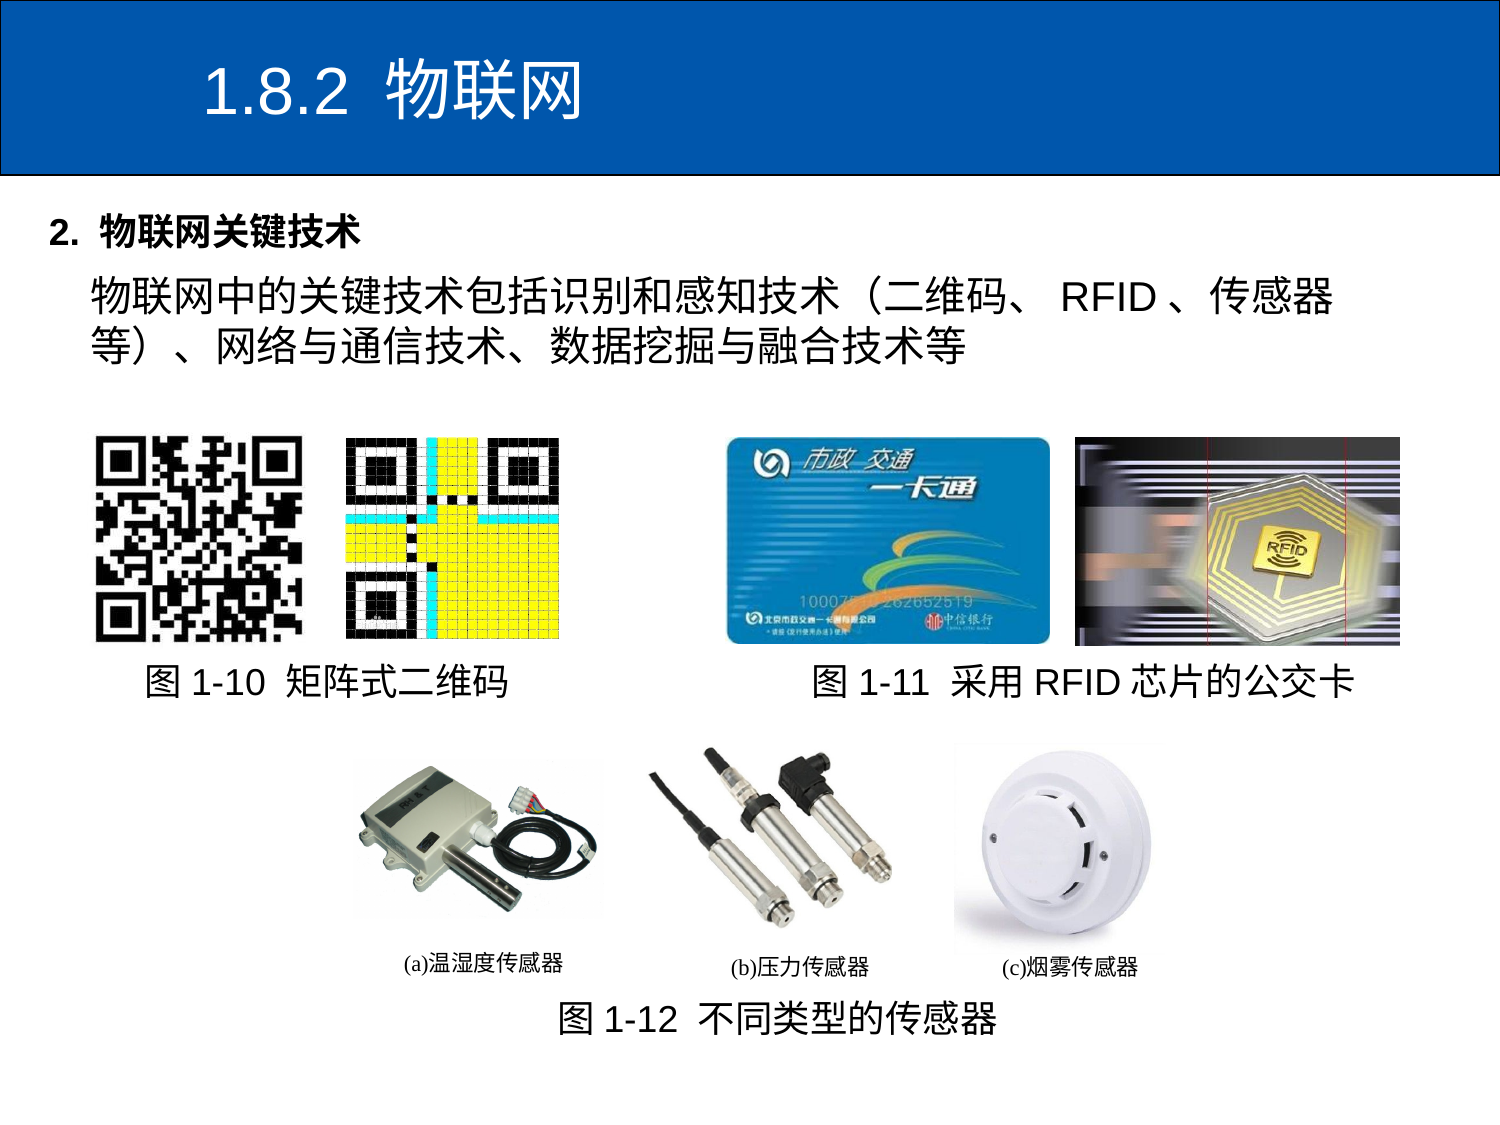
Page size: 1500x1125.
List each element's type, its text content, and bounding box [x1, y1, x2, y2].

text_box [724, 437, 1401, 647]
list 物联网中的关键技术包括识别和感知技术（二维码、RFID、传感器等）、网络与通信技术、数据挖掘与融合技术等 [75, 262, 1425, 1005]
text_box 图1-10 矩阵式二维码 [129, 660, 534, 710]
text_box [87, 424, 559, 651]
picture [349, 737, 1187, 1008]
text_box 图1-12 不同类型的传感器 [542, 1016, 1022, 1048]
text_box 图1-11 采用RFID芯片的公交卡 [797, 655, 1379, 710]
text_box 2. 物联网关键技术 [34, 200, 377, 260]
title 1.8.2 物联网 [187, 12, 1500, 163]
